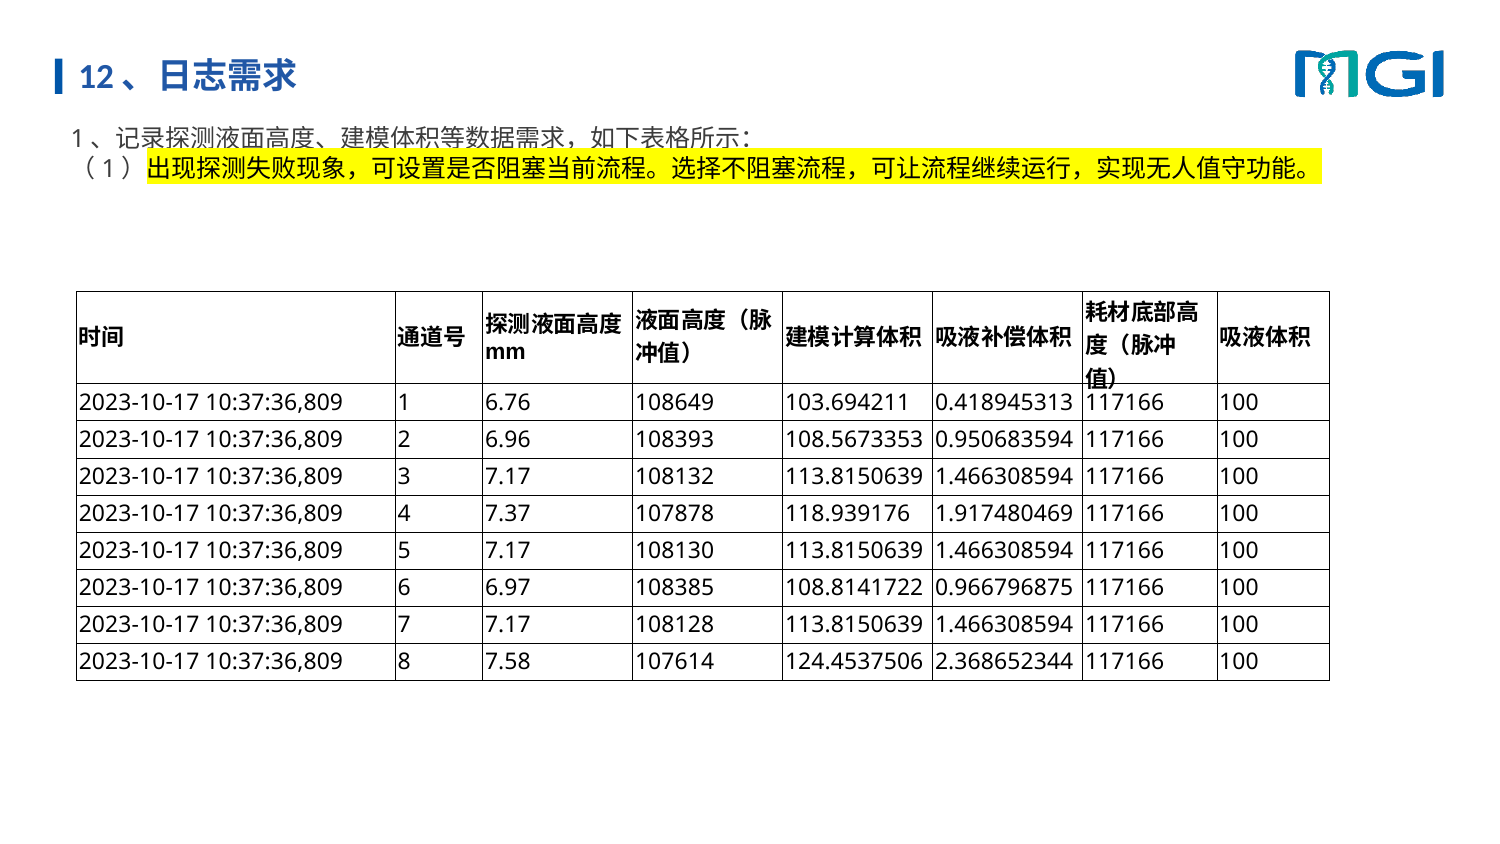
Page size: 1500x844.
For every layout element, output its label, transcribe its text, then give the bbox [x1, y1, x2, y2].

table_cell 108385 [633, 570, 782, 606]
table_cell 2.368652344 [933, 644, 1082, 680]
table_cell 2023-10-17 10:37:36,809 [77, 384, 395, 420]
table_cell 6.96 [483, 421, 632, 458]
table_cell 2023-10-17 10:37:36,809 [77, 570, 395, 606]
table_cell 117166 [1083, 384, 1217, 420]
table_cell 108132 [633, 459, 782, 495]
table_cell 4 [396, 496, 482, 532]
table_cell 0.950683594 [933, 421, 1082, 458]
table_cell 117166 [1083, 533, 1217, 569]
table_cell 1.466308594 [933, 533, 1082, 569]
table_cell 100 [1218, 421, 1329, 458]
table_header 液面高度（脉冲值） [633, 292, 782, 383]
table_cell 108649 [633, 384, 782, 420]
text_box 1、记录探测液面高度、建模体积等数据需求，如下表格所示： （1）出现探测失败现象，可设置是否阻塞当前流程。选择不阻塞流程，可让流程继续运行，实现无人值守功能。 [55, 114, 1448, 220]
table_cell 8 [396, 644, 482, 680]
table_cell 1.466308594 [933, 459, 1082, 495]
table_cell 2023-10-17 10:37:36,809 [77, 533, 395, 569]
table_cell 113.8150639 [783, 459, 932, 495]
table_cell 1.466308594 [933, 607, 1082, 643]
table_cell 2023-10-17 10:37:36,809 [77, 421, 395, 458]
table_cell 124.4537506 [783, 644, 932, 680]
table_cell 100 [1218, 459, 1329, 495]
table_cell 100 [1218, 570, 1329, 606]
table_cell 117166 [1083, 496, 1217, 532]
table_cell 7.37 [483, 496, 632, 532]
title 12、日志需求 [63, 45, 752, 103]
table_cell 108.5673353 [783, 421, 932, 458]
table_cell 107878 [633, 496, 782, 532]
picture [1234, 0, 1500, 182]
table_cell 6.97 [483, 570, 632, 606]
table_header 探测液面高度mm [483, 292, 632, 383]
table_cell 117166 [1083, 644, 1217, 680]
table_cell 2023-10-17 10:37:36,809 [77, 644, 395, 680]
table_header 耗材底部高度（脉冲值） [1083, 292, 1217, 383]
table_cell 108130 [633, 533, 782, 569]
table_cell 7.58 [483, 644, 632, 680]
table_cell 100 [1218, 607, 1329, 643]
table_cell 100 [1218, 533, 1329, 569]
table_header 建模计算体积 [783, 292, 932, 383]
table_cell 7.17 [483, 607, 632, 643]
table_cell 1 [396, 384, 482, 420]
table_cell 117166 [1083, 607, 1217, 643]
table_cell 0.418945313 [933, 384, 1082, 420]
table_header 通道号 [396, 292, 482, 383]
table_cell 113.8150639 [783, 607, 932, 643]
table_cell 100 [1218, 384, 1329, 420]
table_cell 100 [1218, 496, 1329, 532]
table_cell 2023-10-17 10:37:36,809 [77, 607, 395, 643]
table_cell 118.939176 [783, 496, 932, 532]
table_cell 108128 [633, 607, 782, 643]
table_cell 117166 [1083, 459, 1217, 495]
table_cell 1.917480469 [933, 496, 1082, 532]
table_cell 2 [396, 421, 482, 458]
table_cell 3 [396, 459, 482, 495]
table_cell 6 [396, 570, 482, 606]
table_header 吸液补偿体积 [933, 292, 1082, 383]
table_cell 0.966796875 [933, 570, 1082, 606]
table_header 吸液体积 [1218, 292, 1329, 383]
table_cell 2023-10-17 10:37:36,809 [77, 496, 395, 532]
table_cell 113.8150639 [783, 533, 932, 569]
table_cell 7.17 [483, 459, 632, 495]
table_cell 2023-10-17 10:37:36,809 [77, 459, 395, 495]
table_cell 100 [1218, 644, 1329, 680]
table_cell 5 [396, 533, 482, 569]
table_cell 117166 [1083, 421, 1217, 458]
table_cell 108393 [633, 421, 782, 458]
table_header 时间 [77, 292, 395, 383]
table_cell 6.76 [483, 384, 632, 420]
table_cell 117166 [1083, 570, 1217, 606]
table_cell 7 [396, 607, 482, 643]
table_cell 103.694211 [783, 384, 932, 420]
table_cell 107614 [633, 644, 782, 680]
table_cell 108.8141722 [783, 570, 932, 606]
table_cell 7.17 [483, 533, 632, 569]
